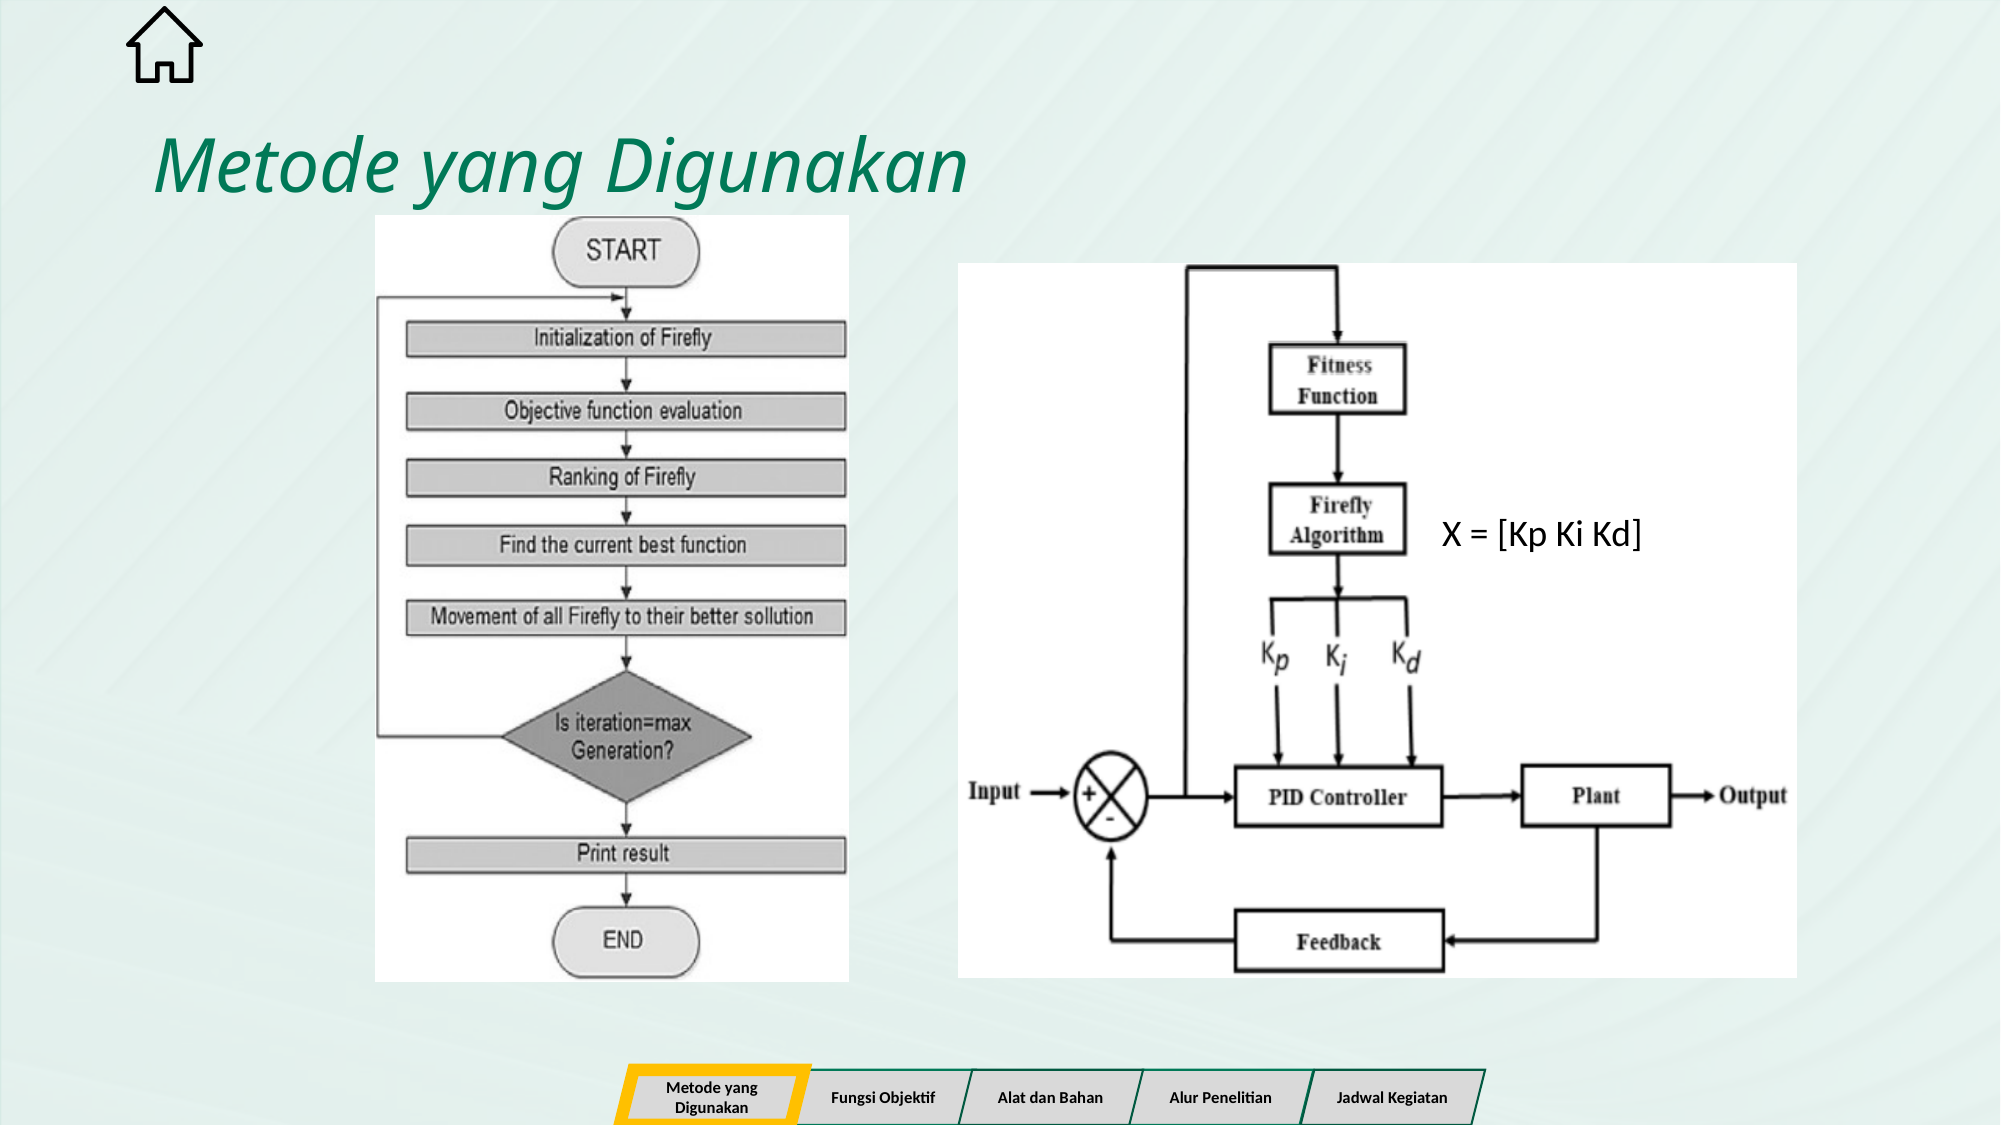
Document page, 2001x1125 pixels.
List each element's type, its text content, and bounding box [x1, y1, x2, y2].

text_box Fungsi Objektif [792, 1068, 971, 1125]
picture [126, 6, 203, 83]
picture [375, 215, 849, 982]
title Metode yang Digunakan [137, 59, 1863, 278]
text_box Alur Penelitian [1131, 1068, 1313, 1125]
text_box Alat dan Bahan [957, 1068, 1145, 1125]
text_box Metode yang Digunakan [618, 1068, 806, 1125]
text_box Jadwal Kegiatan [1299, 1068, 1487, 1125]
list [958, 263, 1797, 978]
